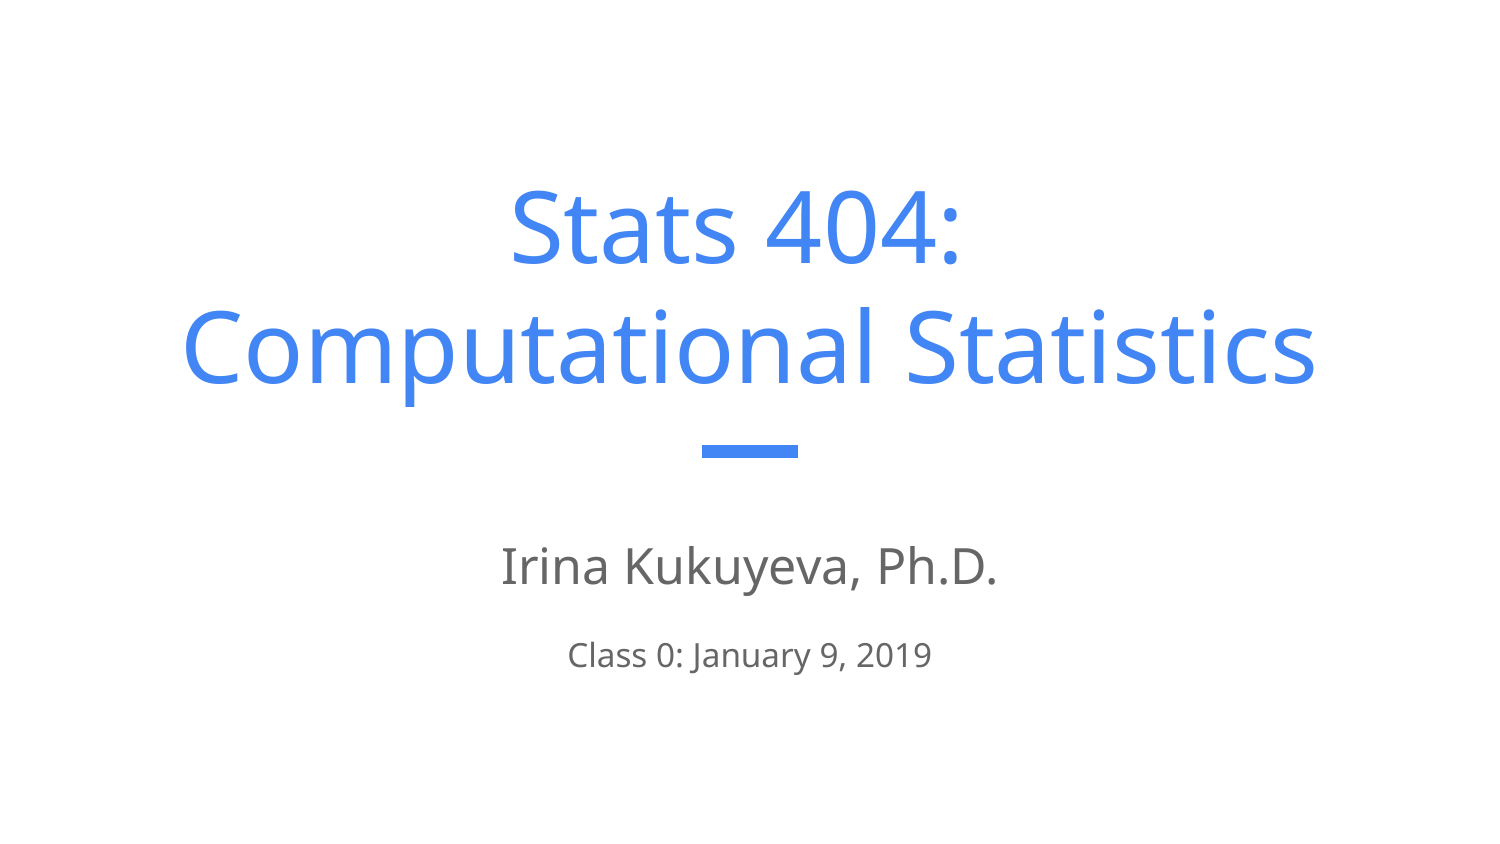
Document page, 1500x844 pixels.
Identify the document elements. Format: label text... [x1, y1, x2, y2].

subtitle Irina Kukuyeva, Ph.D. Class 0: January 9, 2019 [51, 519, 1449, 640]
title Stats 404: Computational Statistics [51, 97, 1449, 419]
